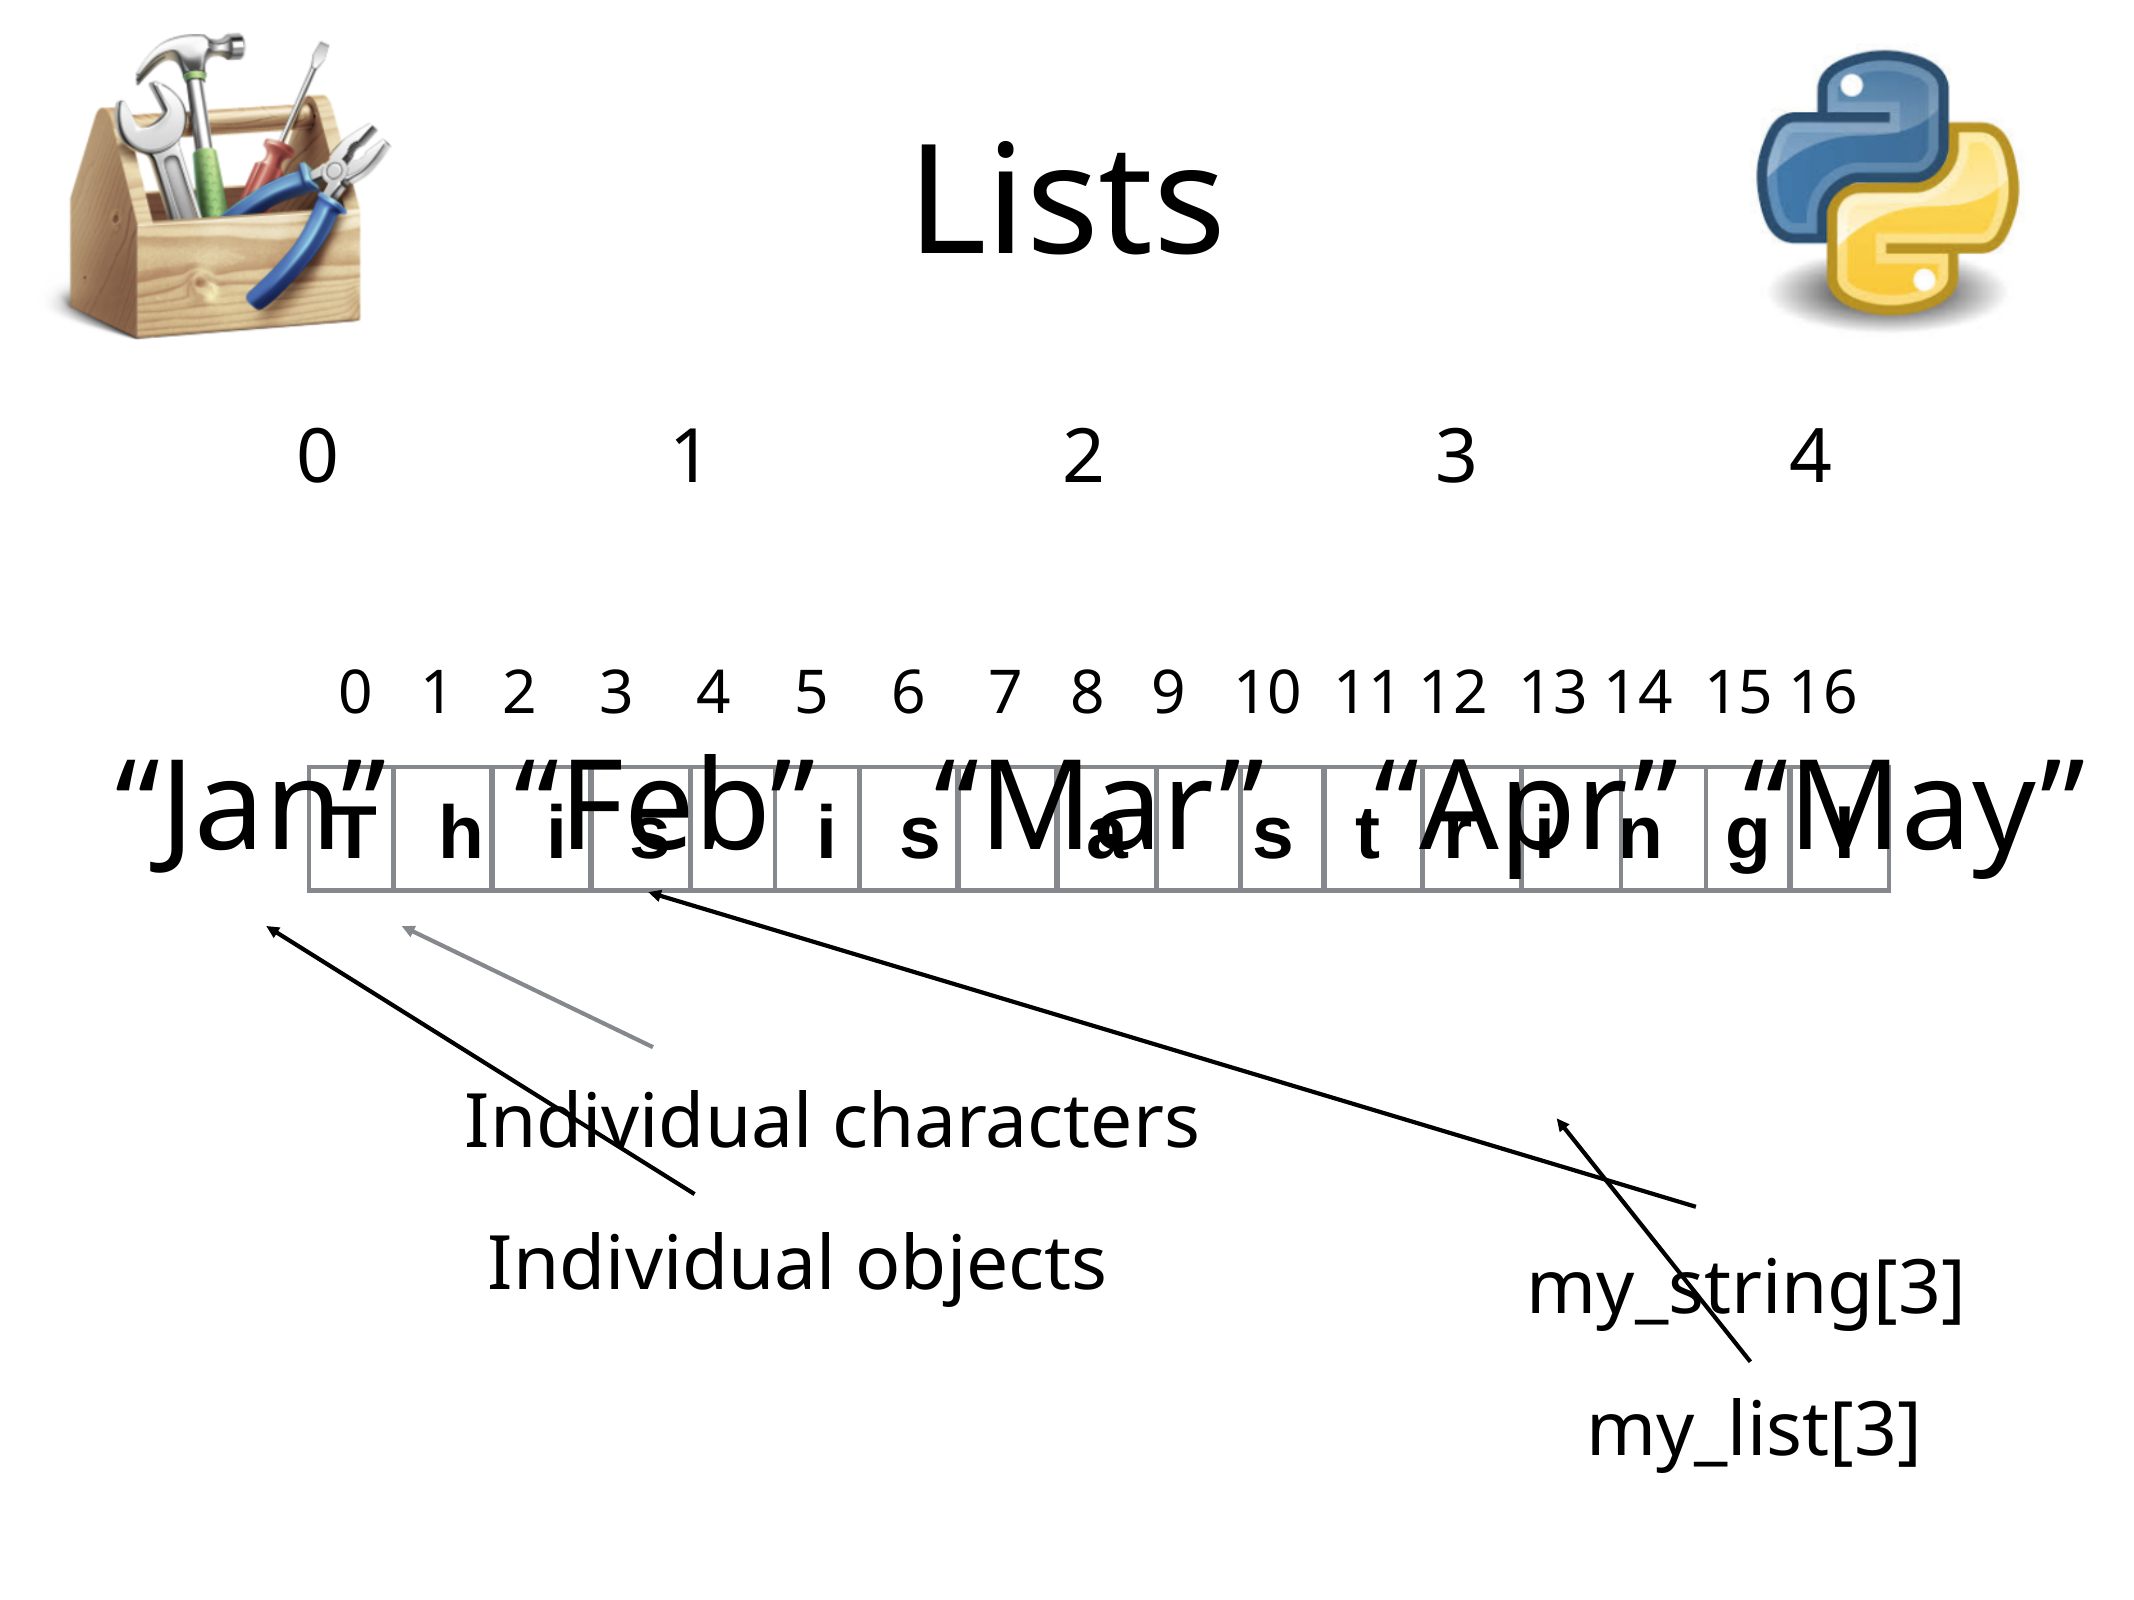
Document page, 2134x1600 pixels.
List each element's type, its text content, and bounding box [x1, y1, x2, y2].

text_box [92, 716, 2091, 884]
text_box 0 1 2 3 4 5 6 7 8 9 10 11 12 13 14 15 16 [330, 644, 1869, 709]
text_box 0 1 2 3 4 [287, 399, 1846, 506]
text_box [266, 925, 643, 1313]
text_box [648, 891, 1965, 1337]
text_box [1556, 1118, 1925, 1479]
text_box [28, 24, 2039, 362]
